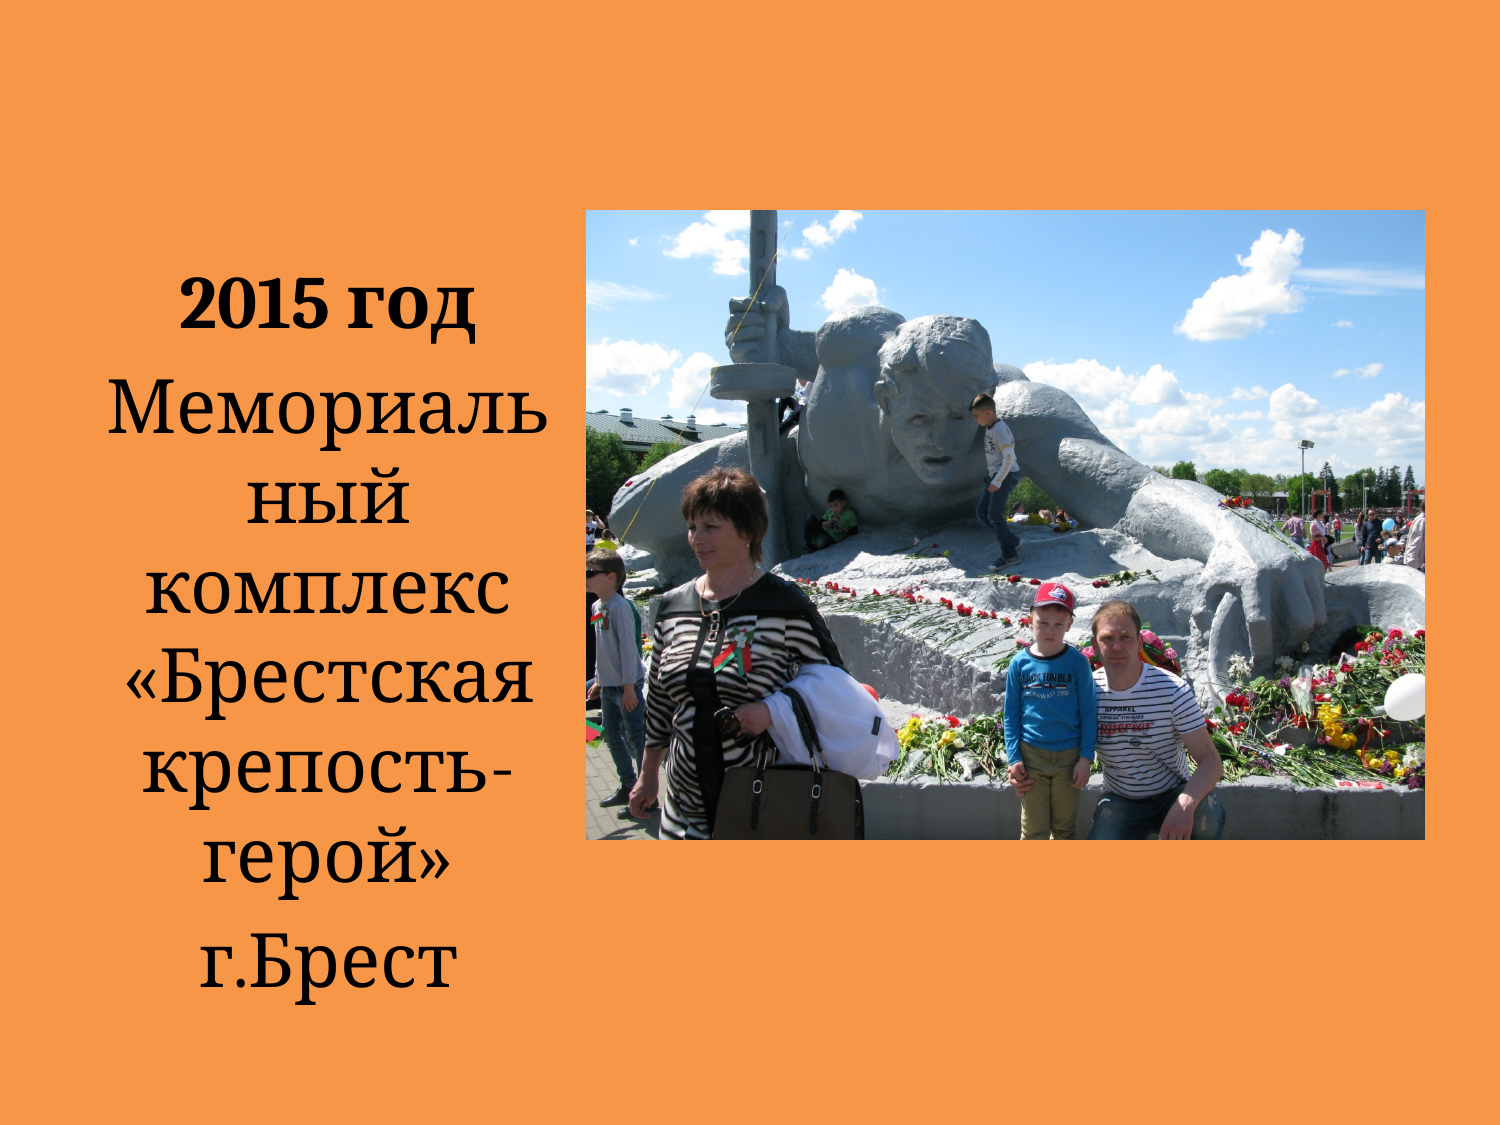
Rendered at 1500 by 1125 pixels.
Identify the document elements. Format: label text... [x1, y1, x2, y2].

list 2015 год Мемориальный комплекс «Брестская крепость-герой» г.Брест [82, 246, 576, 1016]
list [586, 210, 1426, 840]
